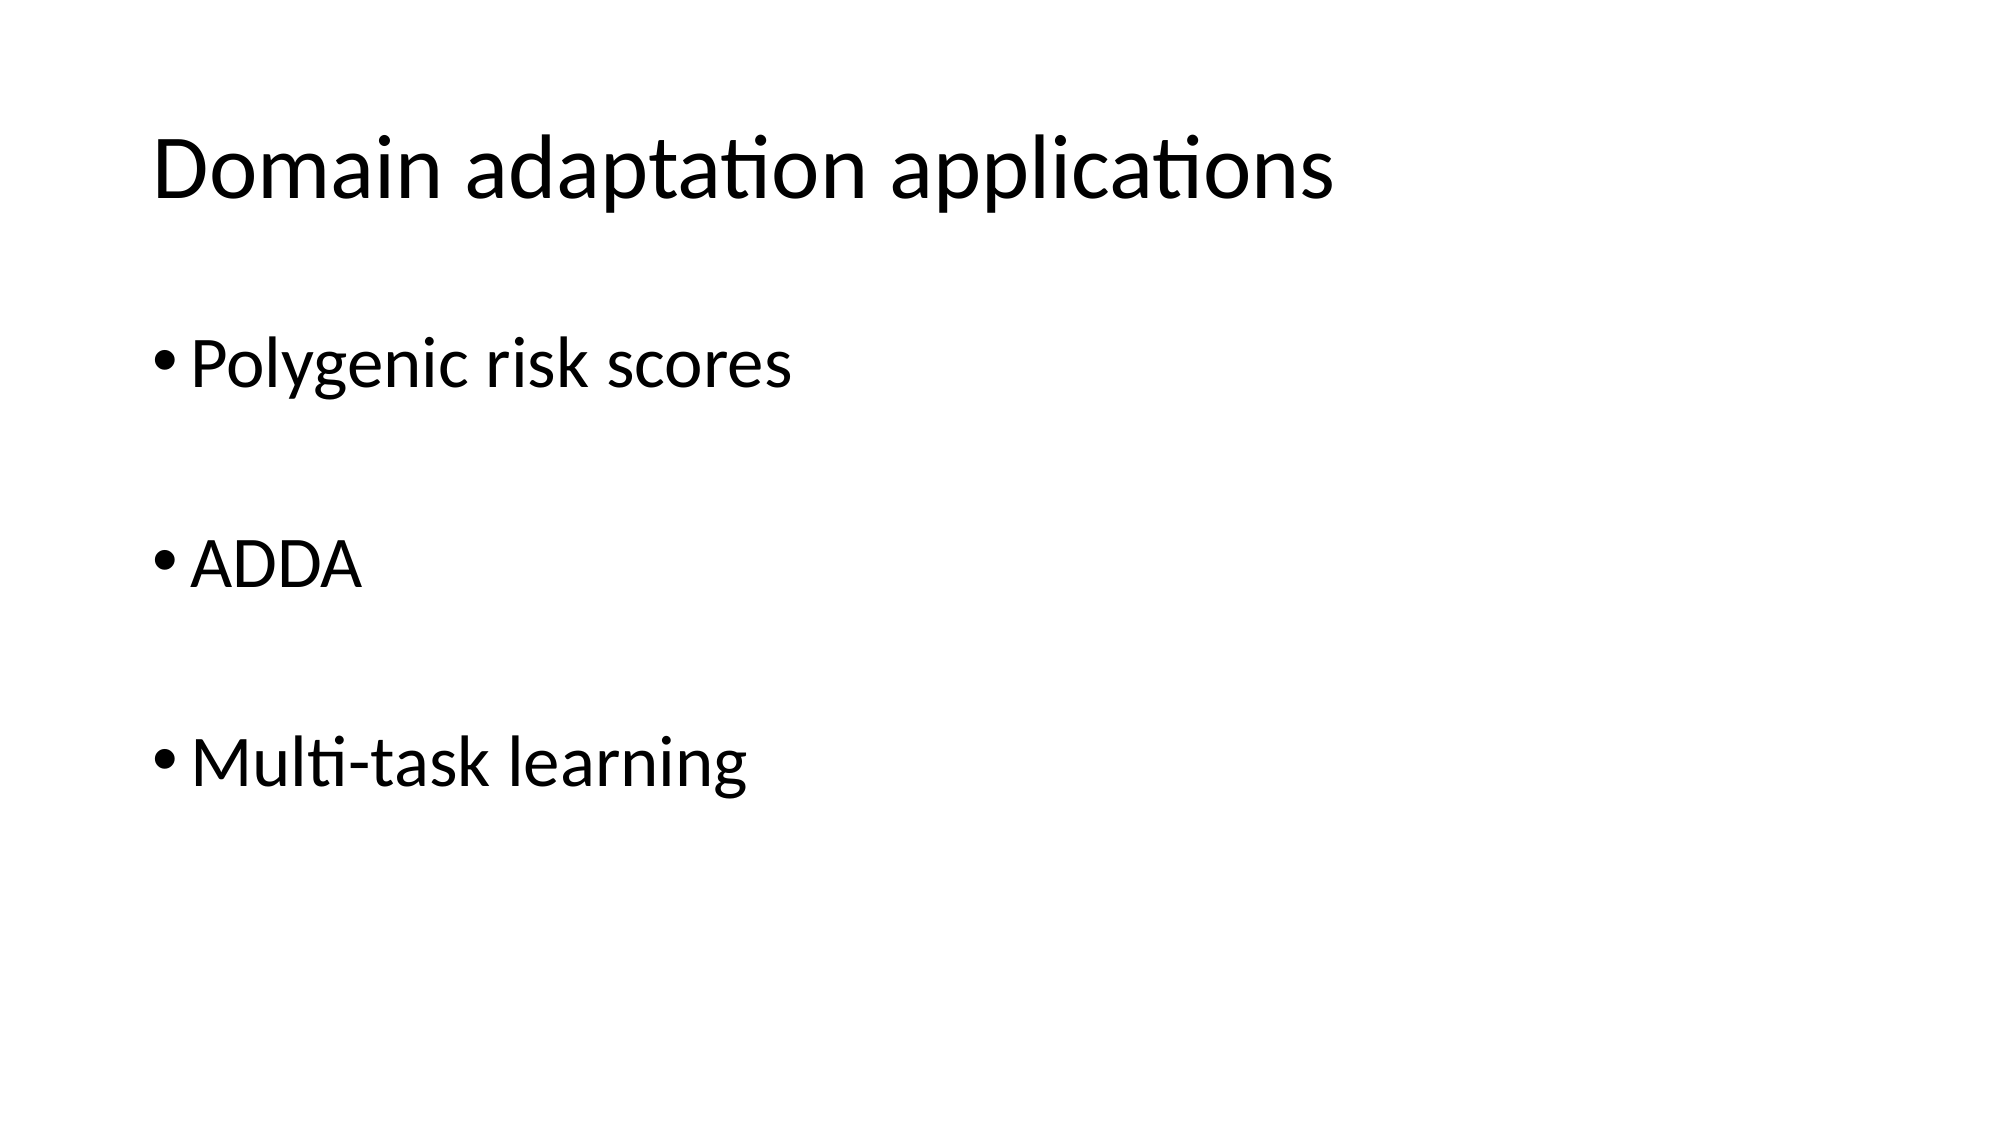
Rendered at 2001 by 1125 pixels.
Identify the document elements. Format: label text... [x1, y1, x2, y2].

list Polygenic risk scores ADDA Multi-task learning [137, 317, 1863, 1016]
title Domain adaptation applications [137, 59, 1863, 278]
